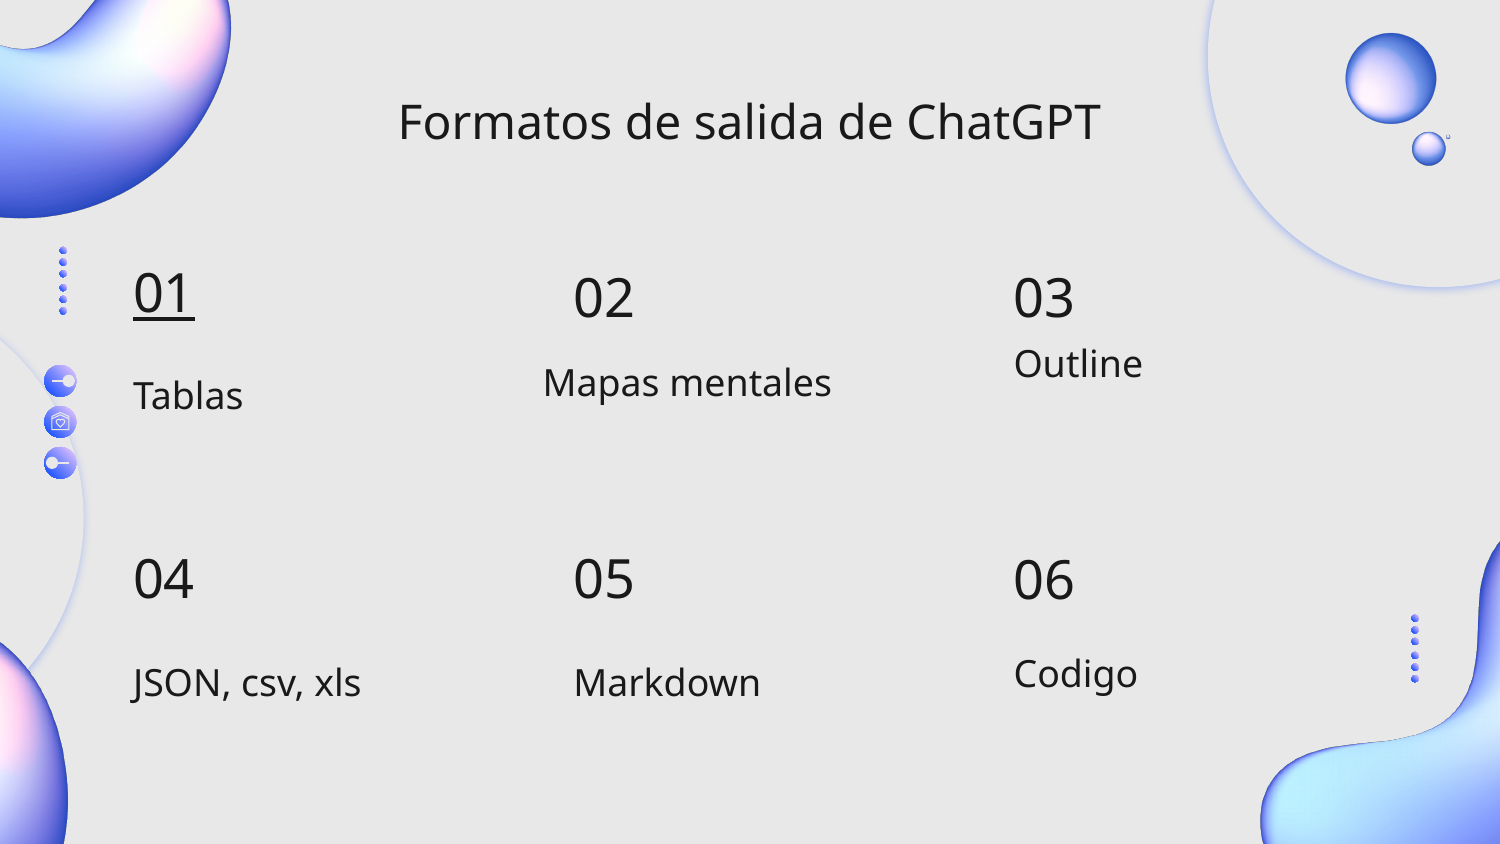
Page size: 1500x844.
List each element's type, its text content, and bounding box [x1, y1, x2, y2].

picture [0, 0, 249, 234]
text_box 06 [998, 529, 1208, 627]
text_box [44, 365, 77, 397]
title 05 [558, 527, 768, 626]
title Tablas [118, 351, 502, 438]
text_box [59, 246, 67, 315]
picture [0, 615, 184, 844]
title Outline [998, 319, 1382, 406]
text_box [55, 418, 66, 428]
title Markdown [558, 638, 942, 725]
title 03 [998, 246, 1208, 345]
text_box [51, 446, 77, 473]
title Formatos de salida de ChatGPT [118, 72, 1382, 167]
title 04 [118, 527, 328, 626]
title 01 [118, 246, 328, 345]
title Mapas mentales [527, 337, 973, 425]
title 02 [558, 246, 768, 345]
title JSON, csv, xls [118, 638, 502, 725]
text_box [44, 406, 77, 438]
text_box [51, 411, 70, 431]
picture [1182, 518, 1500, 844]
text_box [44, 454, 70, 479]
text_box Codigo [998, 629, 1382, 716]
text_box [1411, 614, 1419, 683]
picture [1323, 0, 1500, 195]
